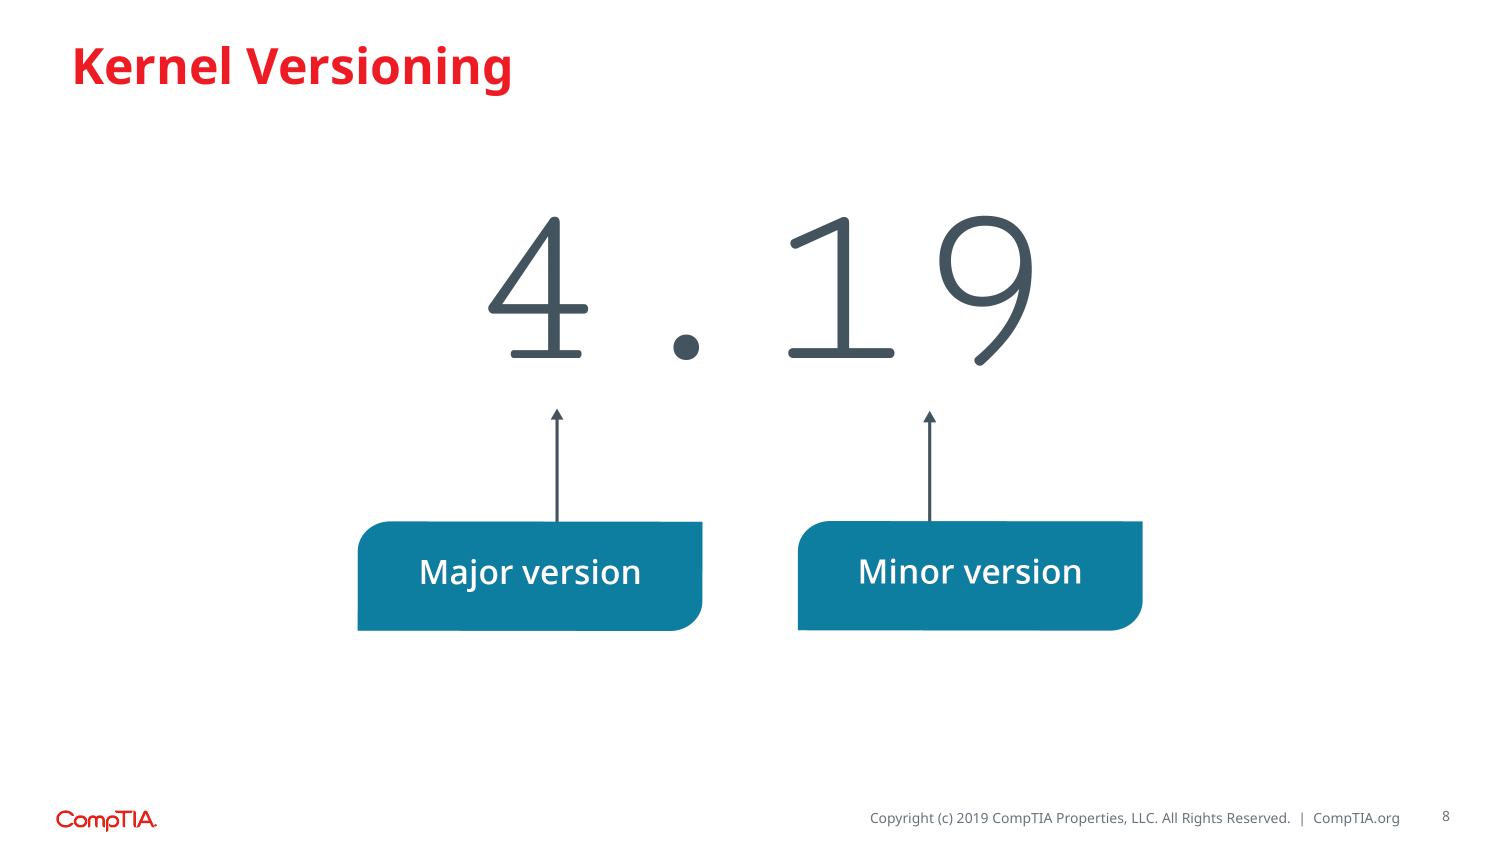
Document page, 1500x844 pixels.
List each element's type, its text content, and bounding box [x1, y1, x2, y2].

title Kernel Versioning [56, 12, 1444, 117]
slide_number 8 [1407, 800, 1450, 835]
picture [336, 198, 1163, 646]
